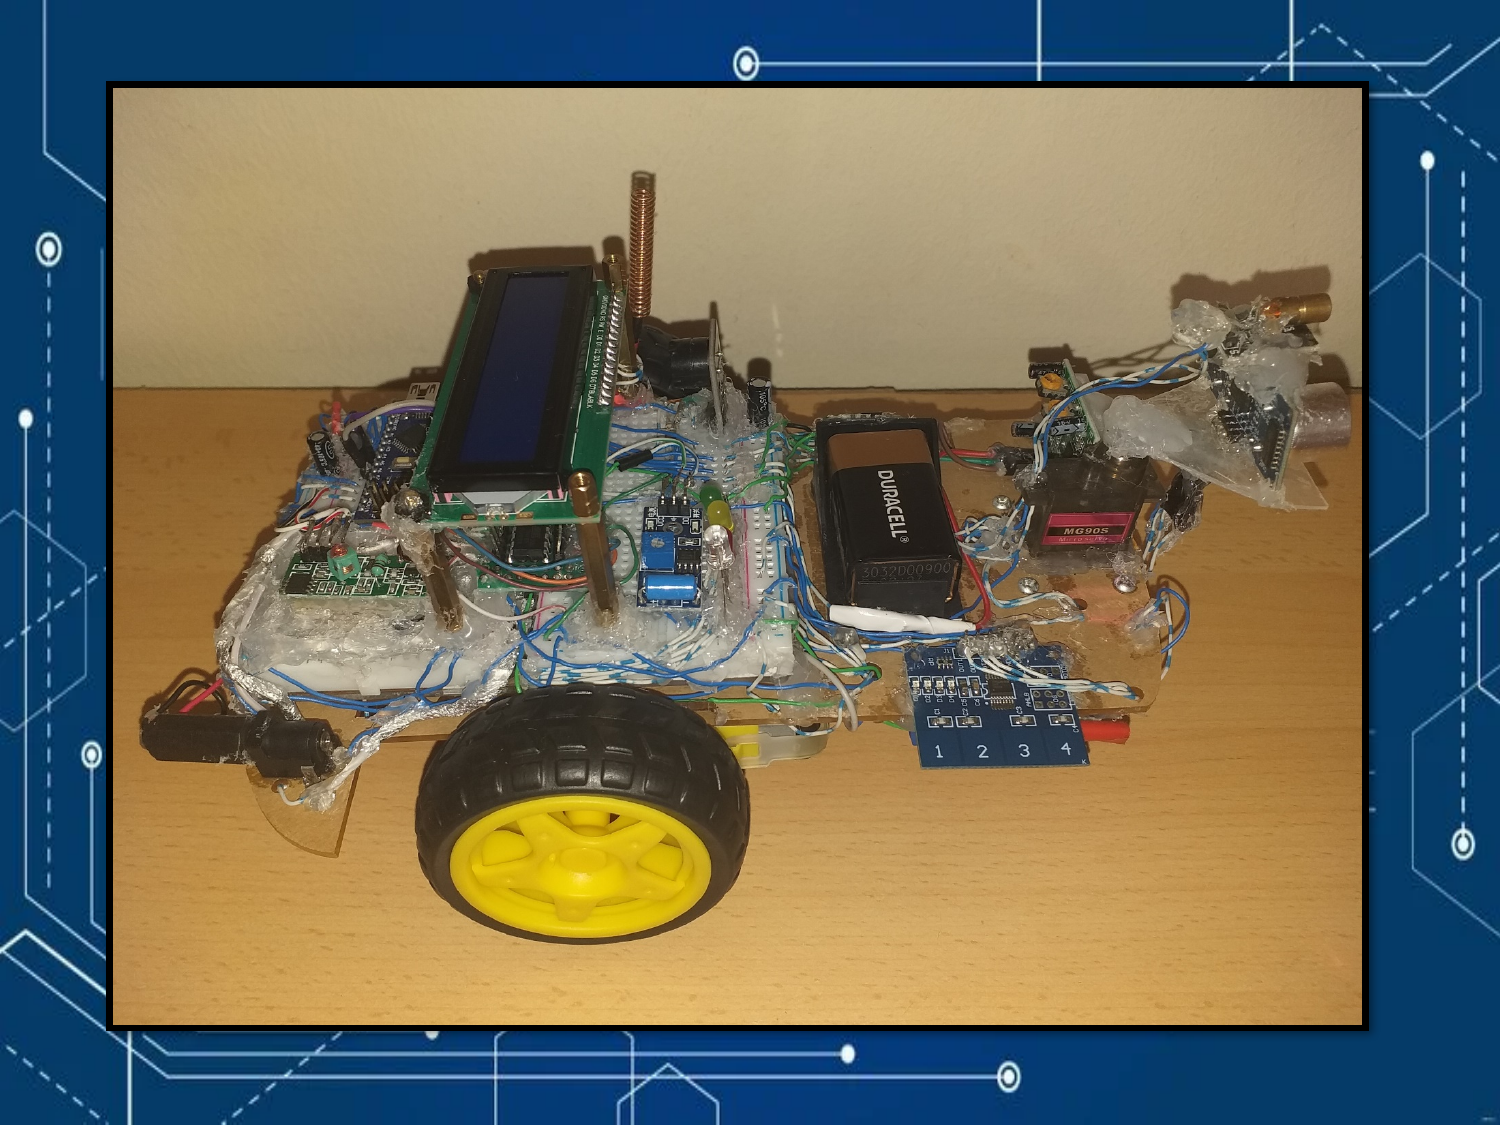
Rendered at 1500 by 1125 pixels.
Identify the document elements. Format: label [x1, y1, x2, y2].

picture [0, 0, 1500, 1125]
list [112, 87, 1363, 1026]
